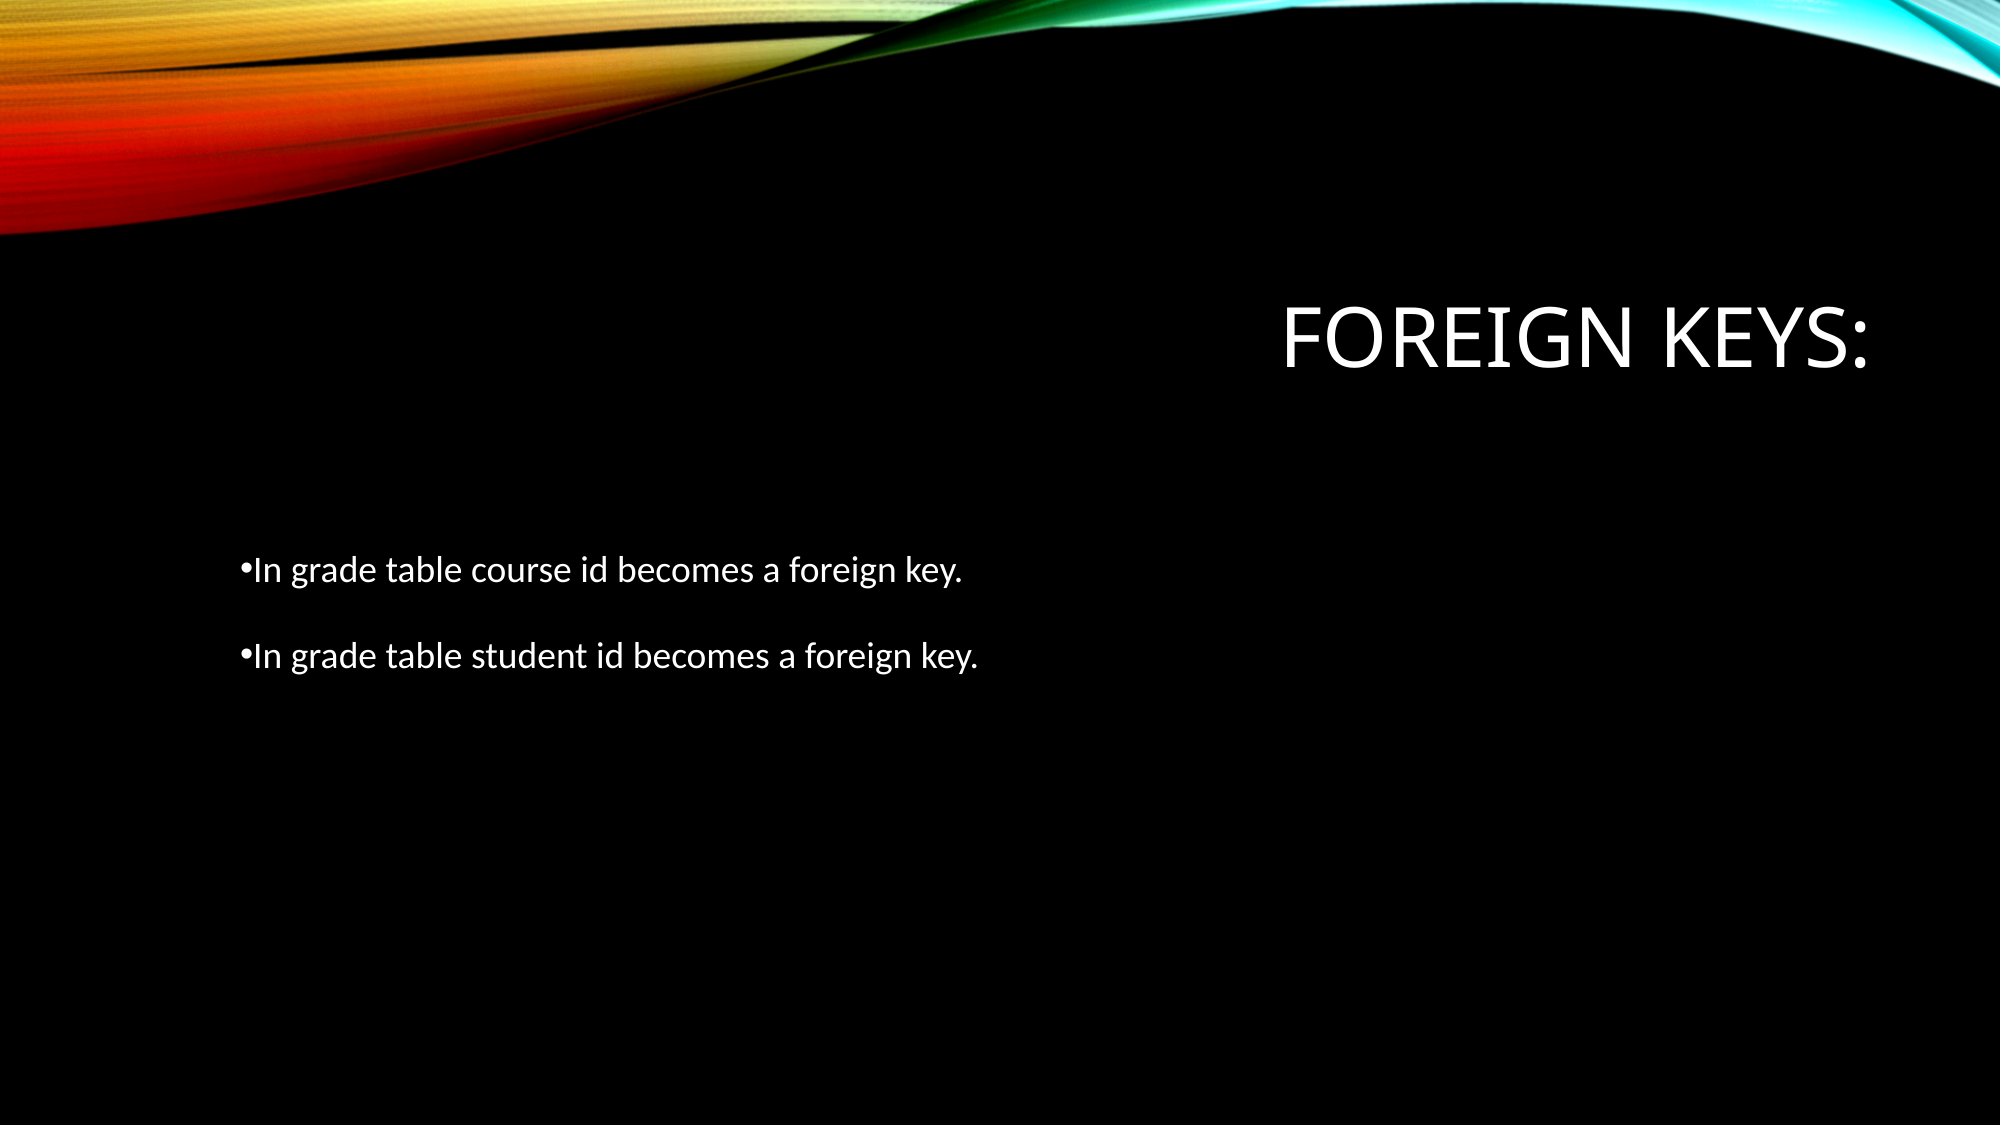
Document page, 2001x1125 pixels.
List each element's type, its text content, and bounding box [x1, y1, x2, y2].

picture [0, 0, 2000, 237]
title FOREIGN KEYS: [474, 282, 1888, 499]
list In grade table course id becomes a foreign key. In grade table student id becomes a foreign key. [112, 534, 1888, 1021]
